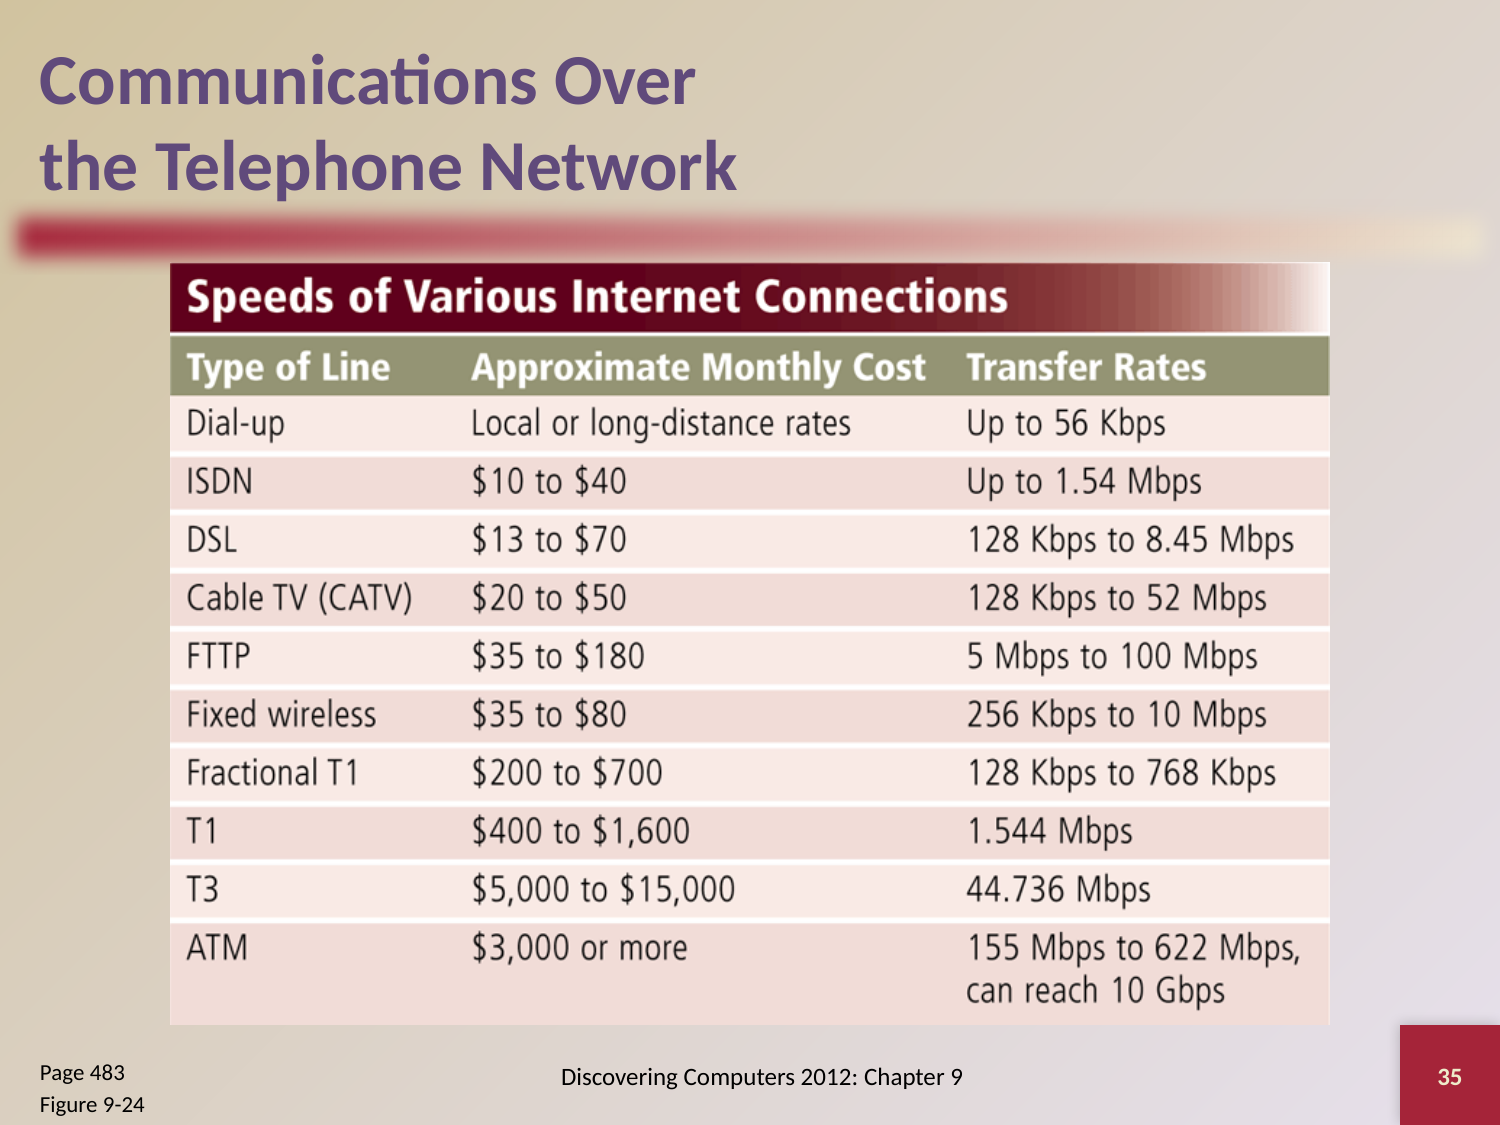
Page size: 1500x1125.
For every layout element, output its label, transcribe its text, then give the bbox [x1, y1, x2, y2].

title Communications Over the Telephone Network [24, 24, 1475, 213]
list Page 483 Figure 9-24 [24, 1050, 300, 1125]
footer Discovering Computers 2012: Chapter 9 [450, 1037, 1075, 1113]
slide_number 35 [1400, 1025, 1500, 1125]
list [169, 262, 1331, 1026]
